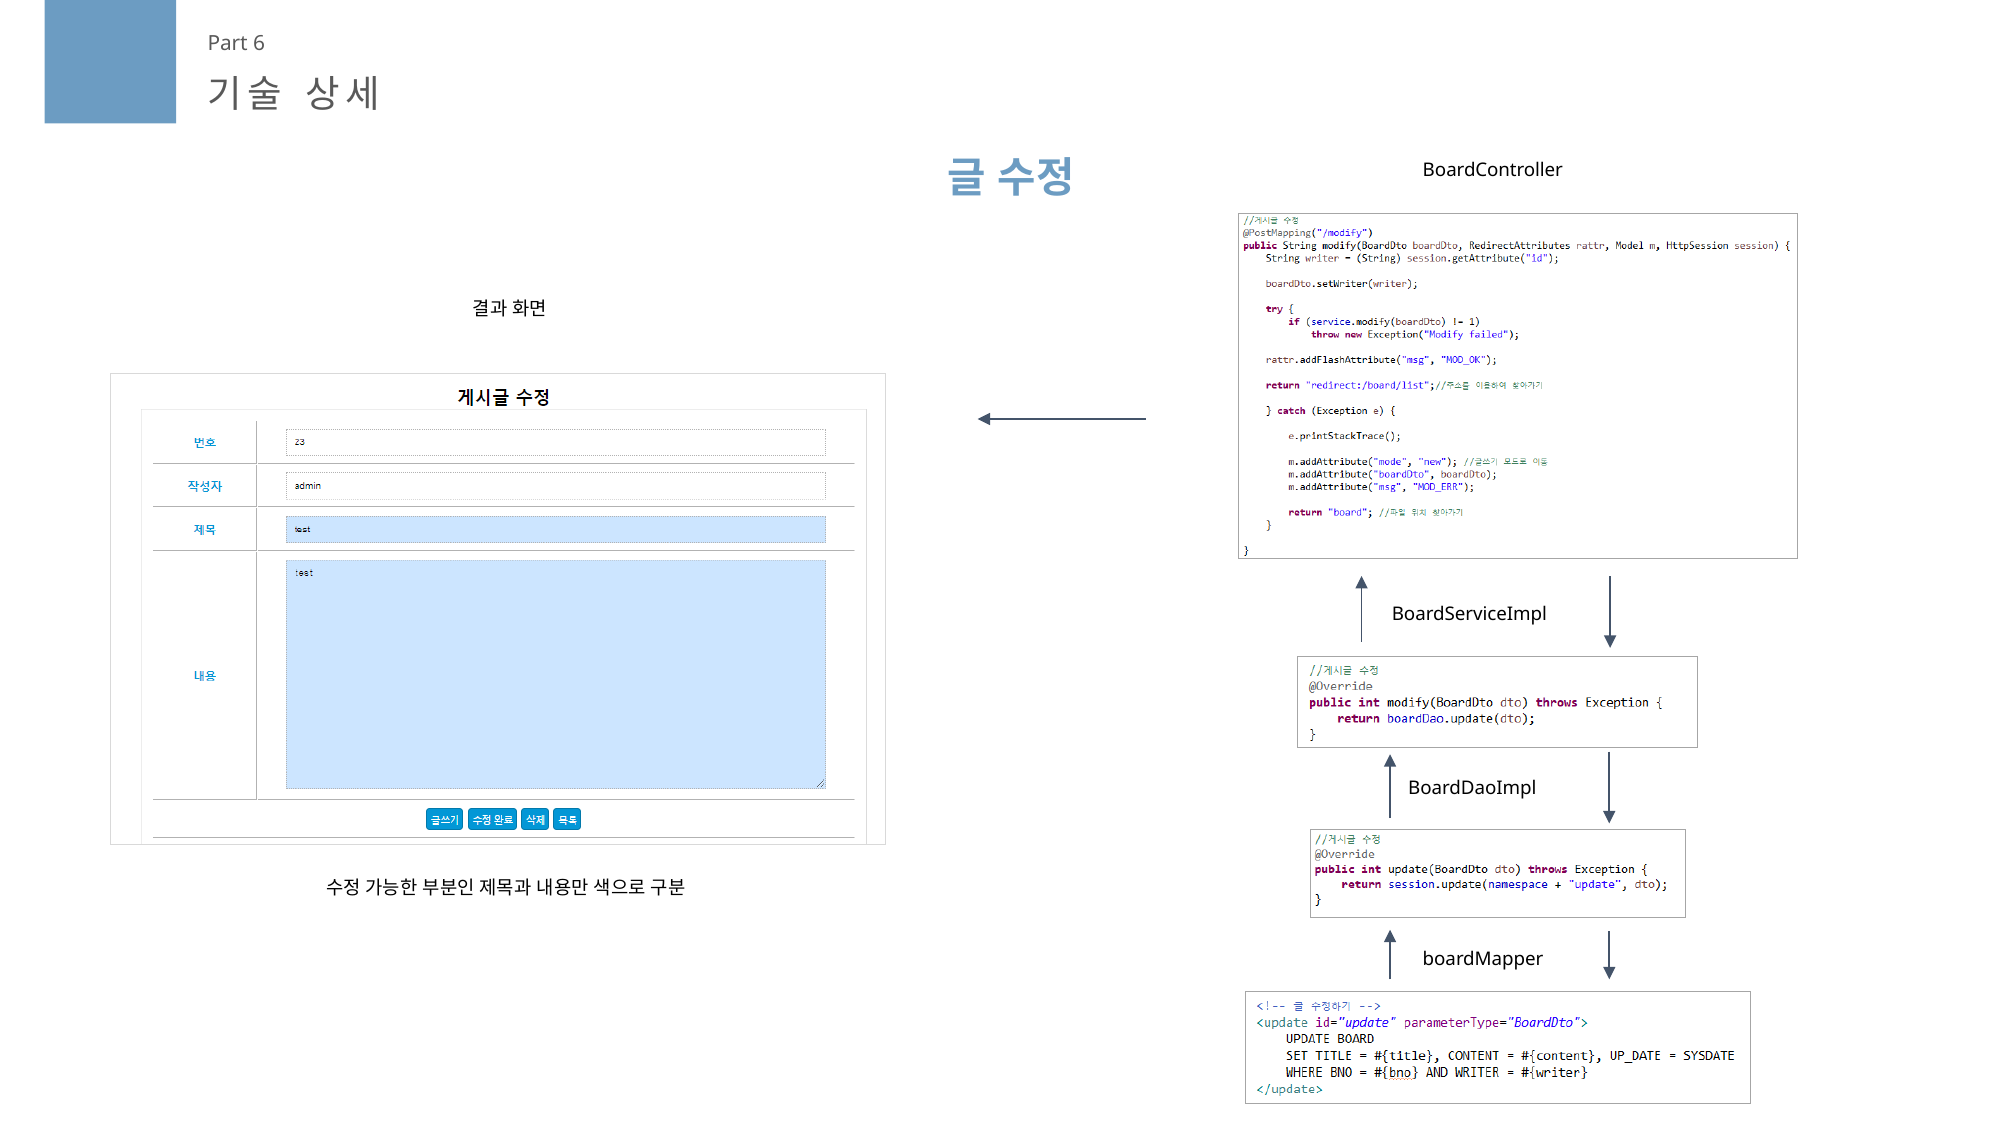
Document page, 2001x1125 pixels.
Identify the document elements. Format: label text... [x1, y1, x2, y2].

picture [1310, 829, 1686, 918]
text_box 결과 화면 [457, 285, 578, 331]
text_box 수정 가능한 부분인 제목과 내용만 색으로 구분 [311, 864, 725, 911]
picture [1297, 656, 1698, 748]
picture [1245, 990, 2000, 1125]
text_box [44, 0, 177, 124]
text_box Part 6 [192, 22, 280, 62]
picture [1238, 213, 1798, 559]
text_box 기술 상세 [192, 62, 396, 123]
text_box BoardDaoImpl [1393, 764, 1597, 810]
text_box 글 수정 [840, 143, 1123, 208]
text_box BoardController [1407, 146, 1698, 192]
text_box BoardServiceImpl [1376, 590, 1595, 636]
text_box boardMapper [1407, 934, 1585, 981]
picture [110, 373, 886, 845]
